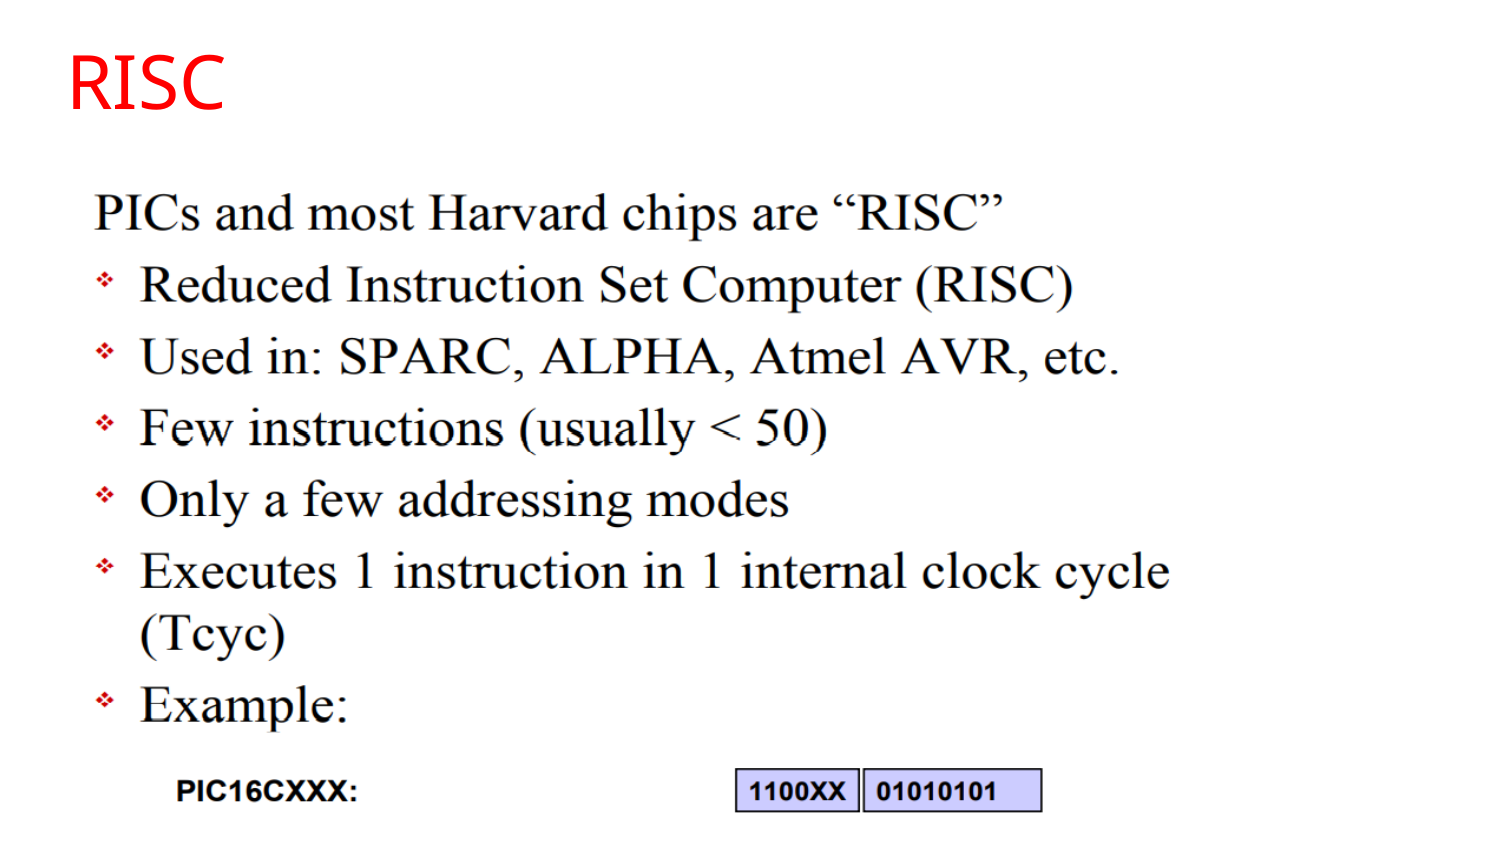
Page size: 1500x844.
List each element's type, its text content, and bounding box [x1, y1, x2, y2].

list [50, 160, 1254, 844]
title RISC [51, 19, 1449, 114]
